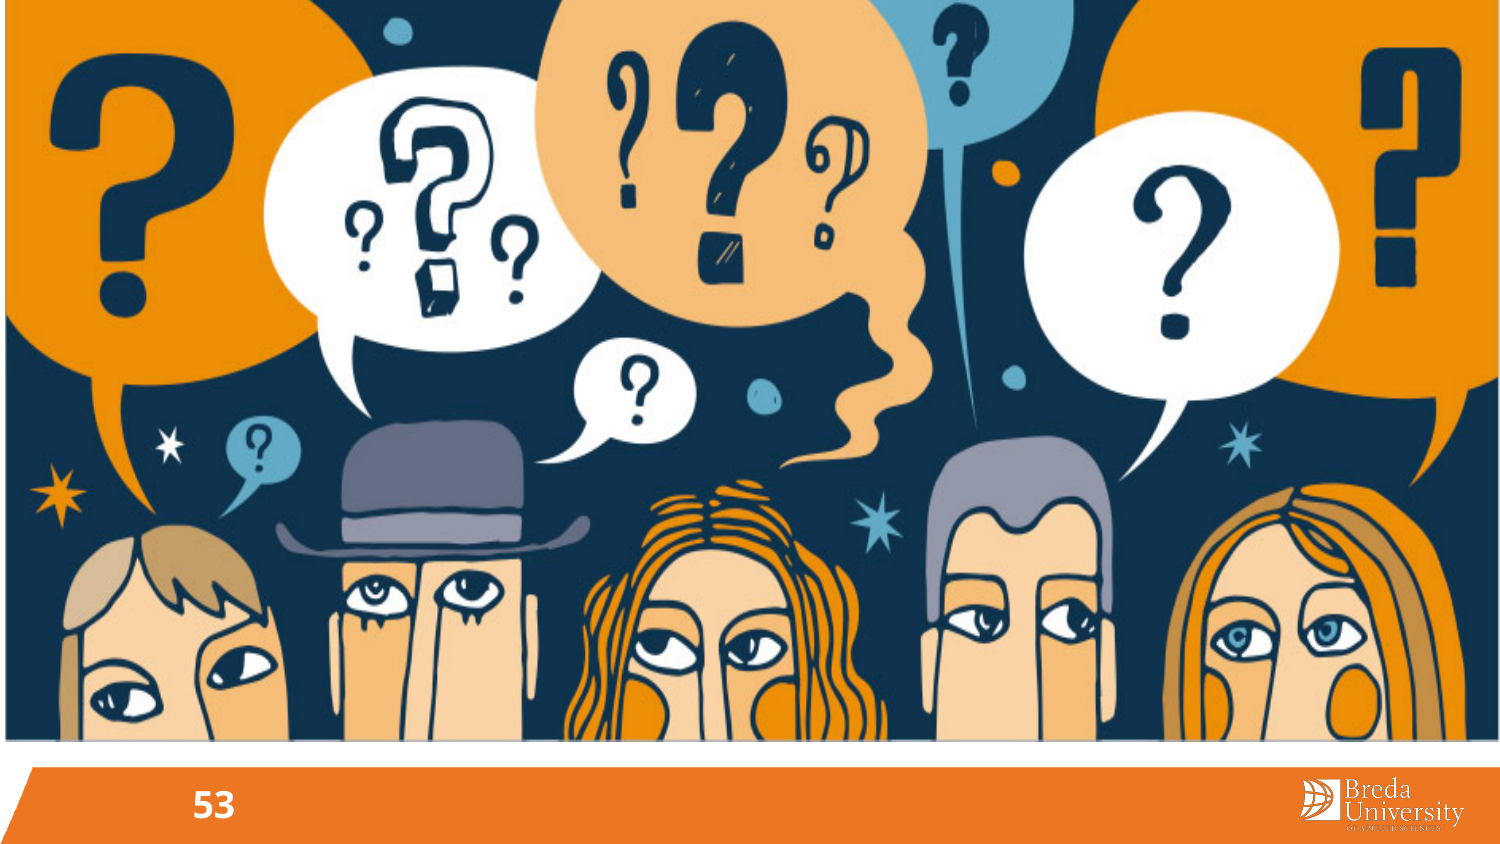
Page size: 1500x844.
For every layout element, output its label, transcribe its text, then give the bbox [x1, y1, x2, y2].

slide_number 53 [177, 773, 351, 819]
picture [0, 0, 1500, 844]
